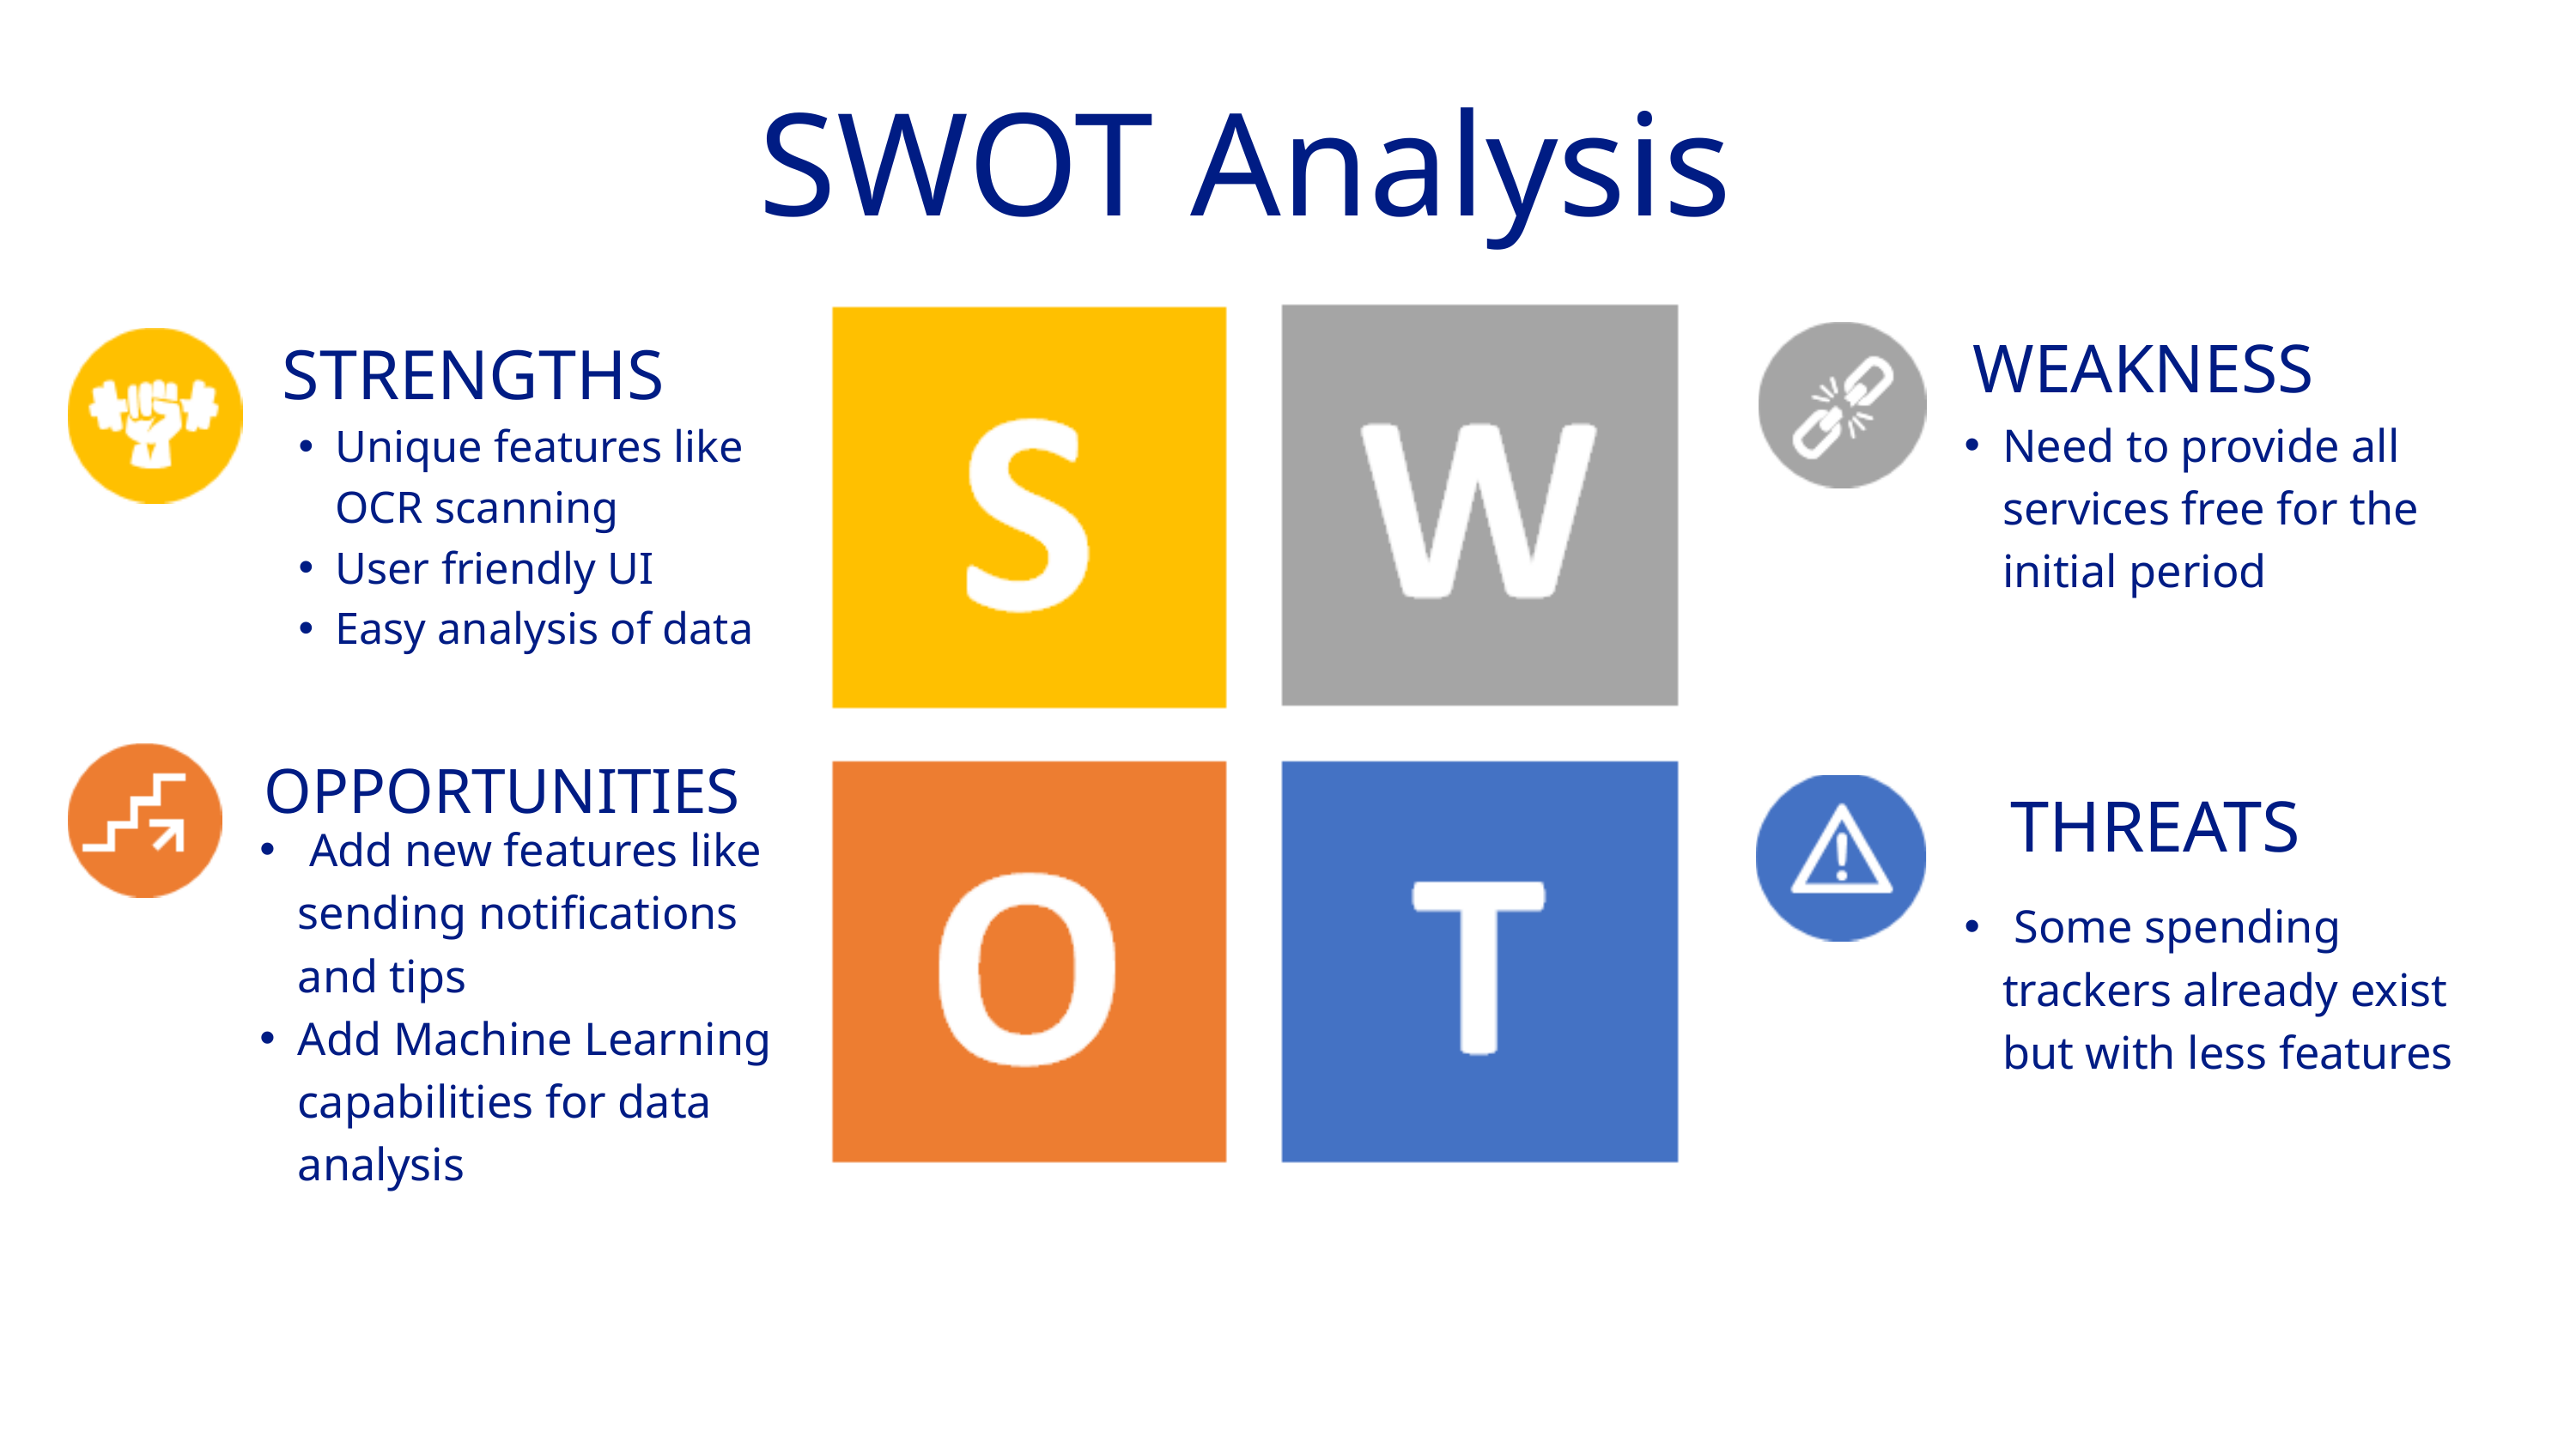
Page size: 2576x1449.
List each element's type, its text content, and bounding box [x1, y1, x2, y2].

picture [751, 254, 1927, 1304]
text_box THREATS [1982, 768, 2330, 867]
text_box Some spending trackers already exist but with less features [1926, 889, 2460, 1078]
text_box Unique features like OCR scanning User friendly UI Easy analysis of data [261, 410, 747, 653]
text_box WEAKNESS [1957, 313, 2330, 406]
picture [68, 743, 222, 898]
text_box STRENGTHS [276, 318, 671, 410]
text_box OPPORTUNITIES [242, 740, 747, 812]
picture [68, 328, 244, 504]
text_box SWOT Analysis [726, 45, 1765, 245]
text_box Add new features like sending notifications and tips Add Machine Learning capabilities for data analysis [222, 812, 747, 1191]
text_box Need to provide all services free for the initial period [1926, 408, 2460, 597]
